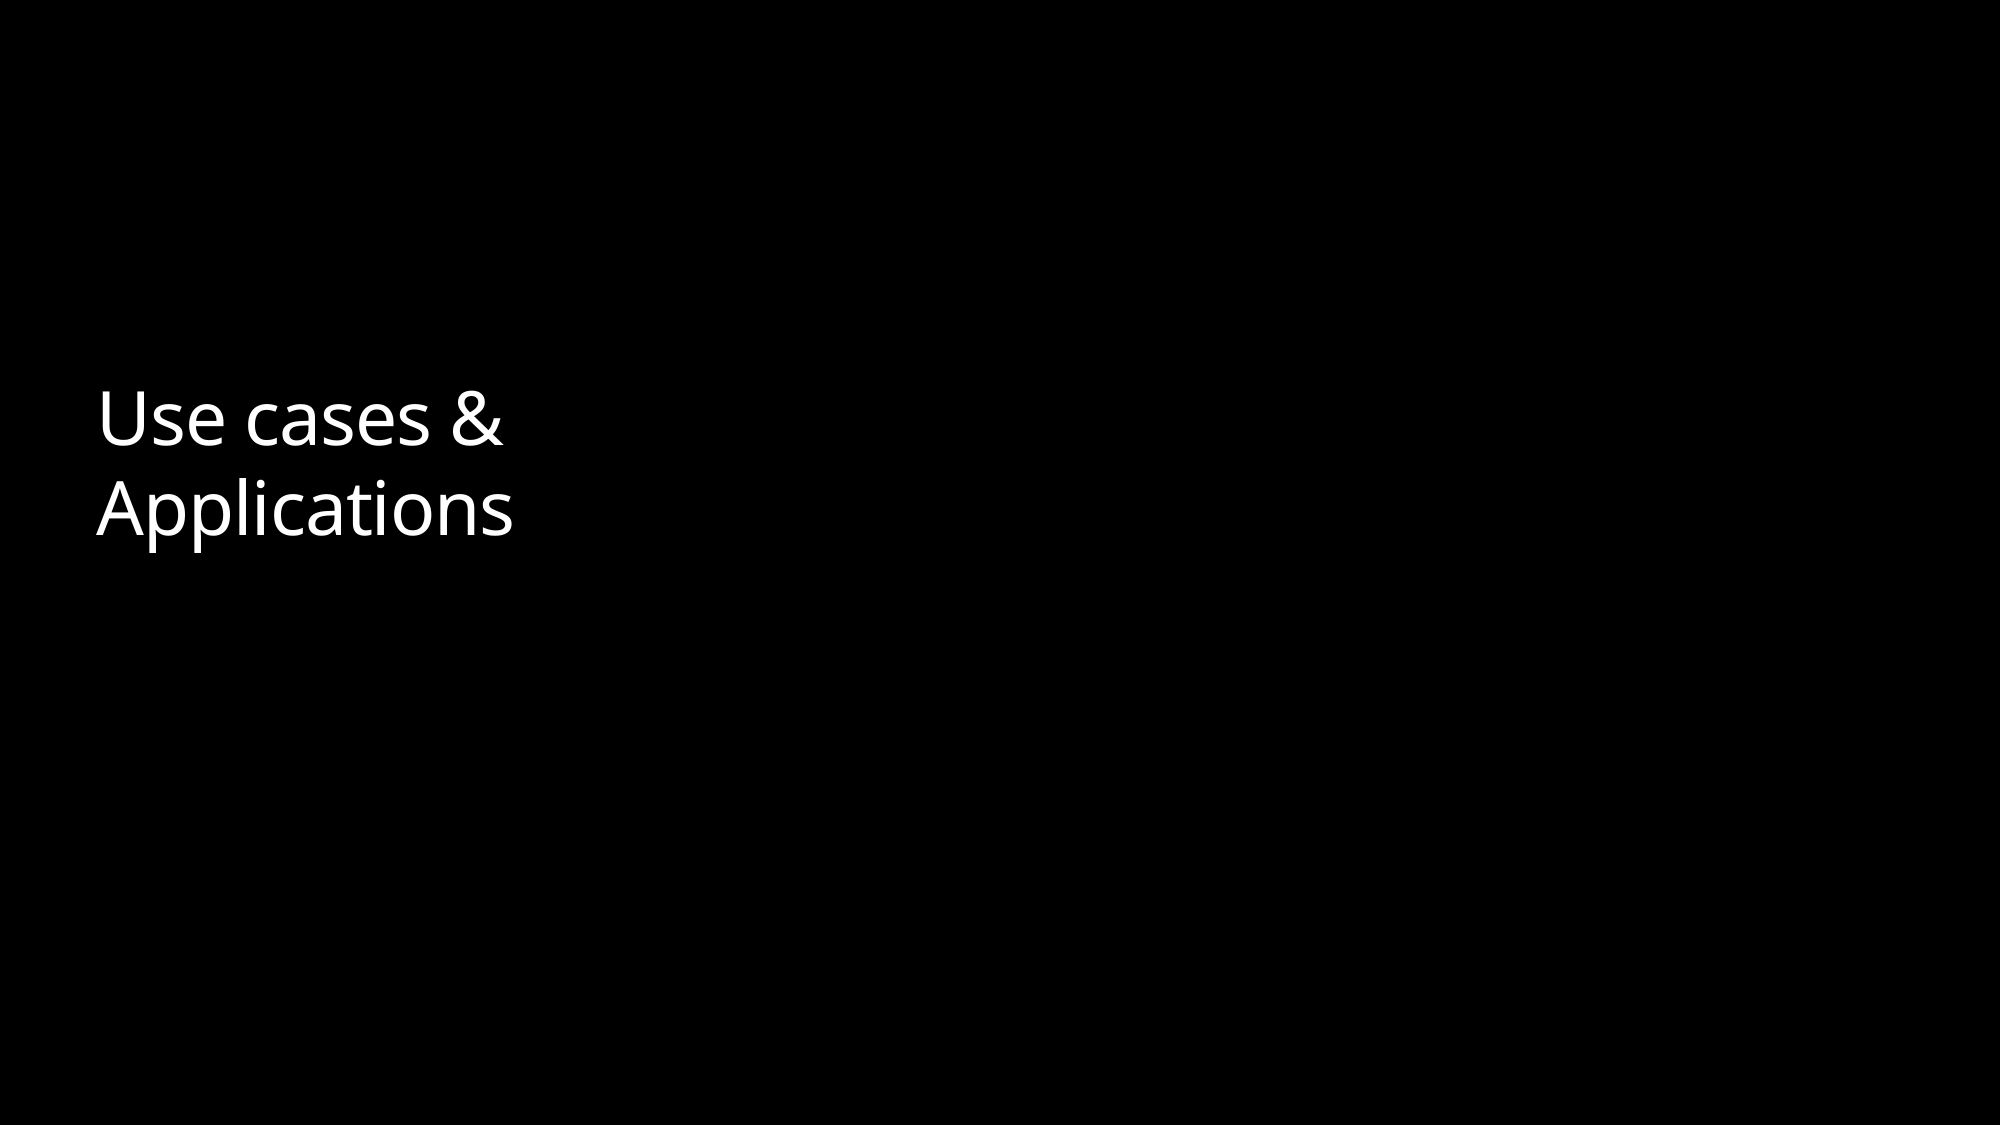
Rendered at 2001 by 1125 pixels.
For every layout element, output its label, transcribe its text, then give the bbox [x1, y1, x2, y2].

title Use cases & Applications [96, 368, 752, 551]
